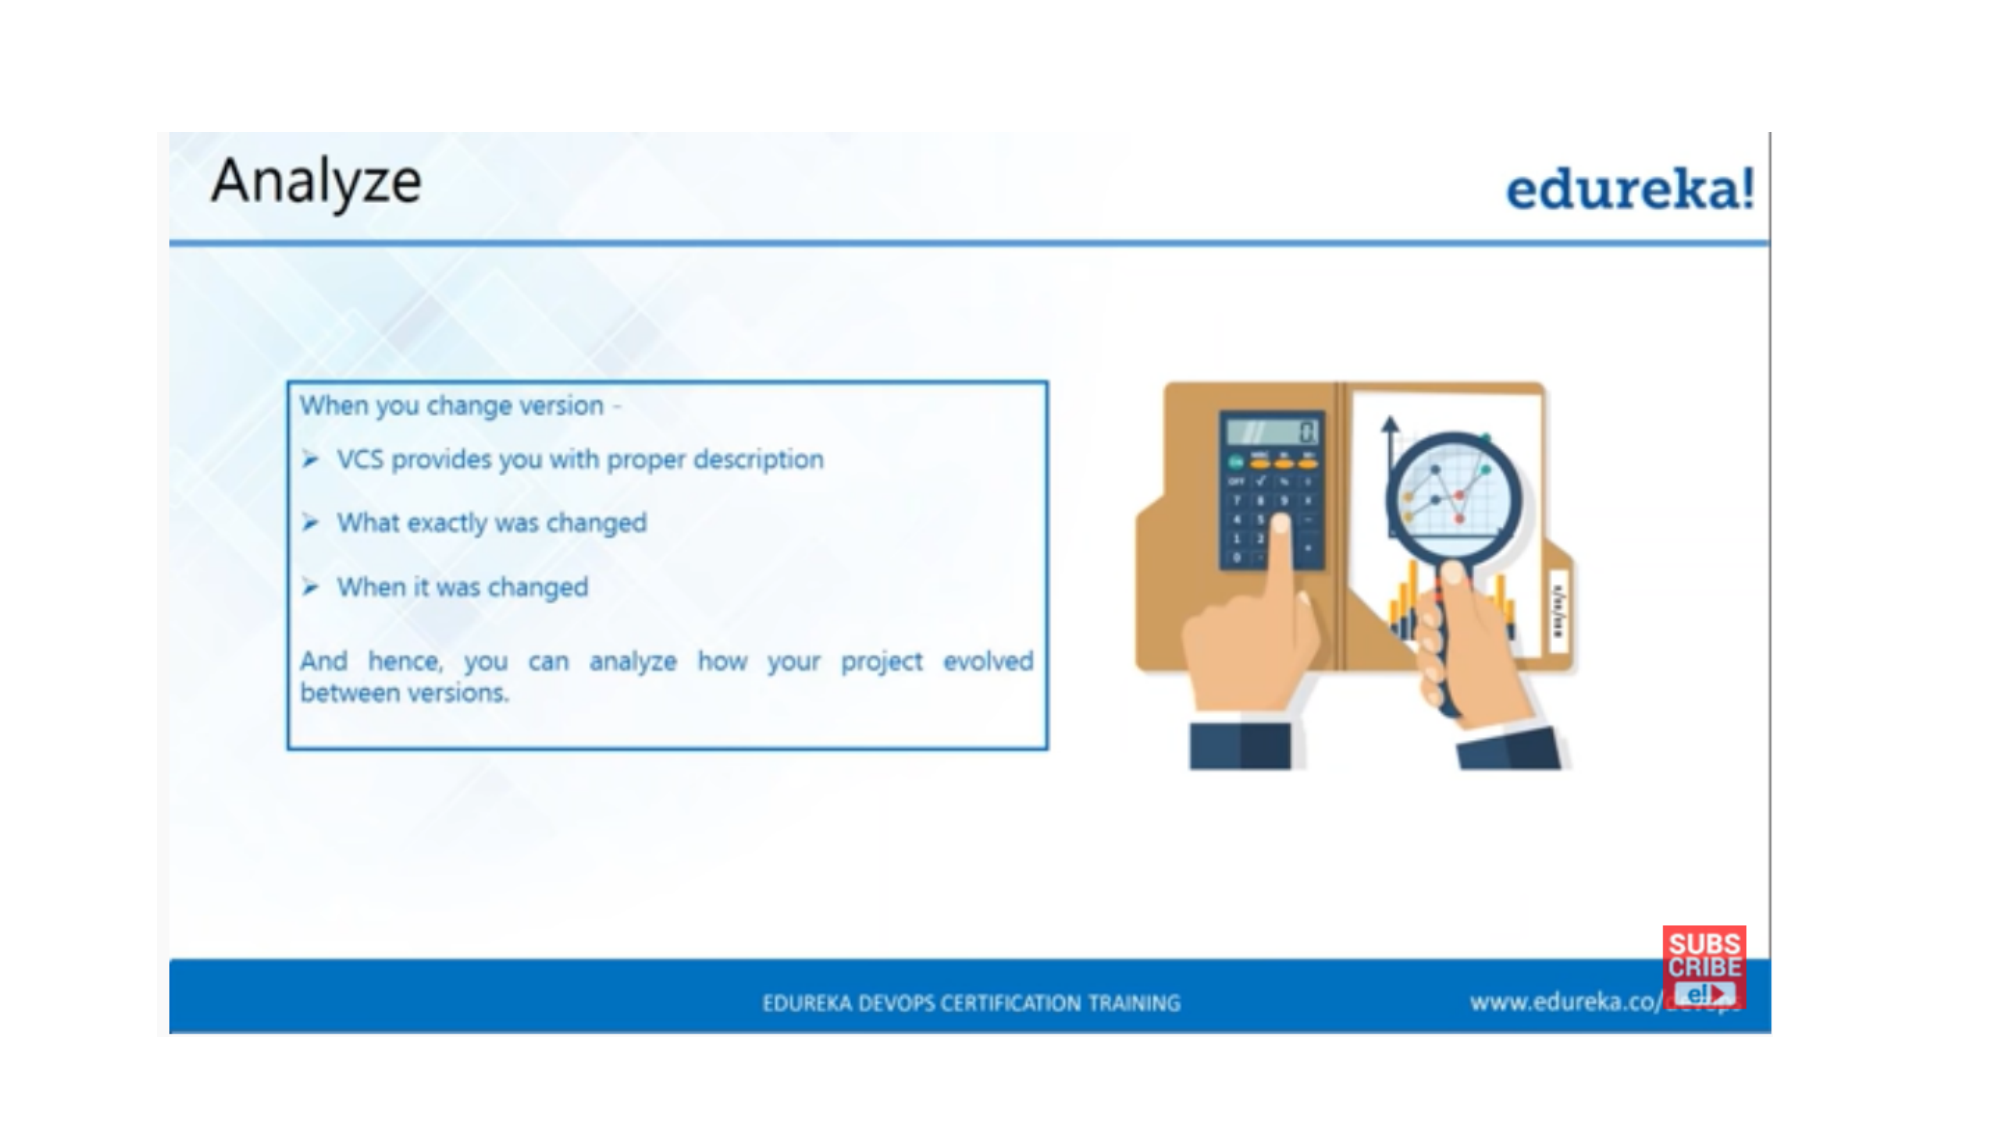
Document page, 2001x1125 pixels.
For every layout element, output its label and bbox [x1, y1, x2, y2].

picture [157, 132, 1773, 1037]
